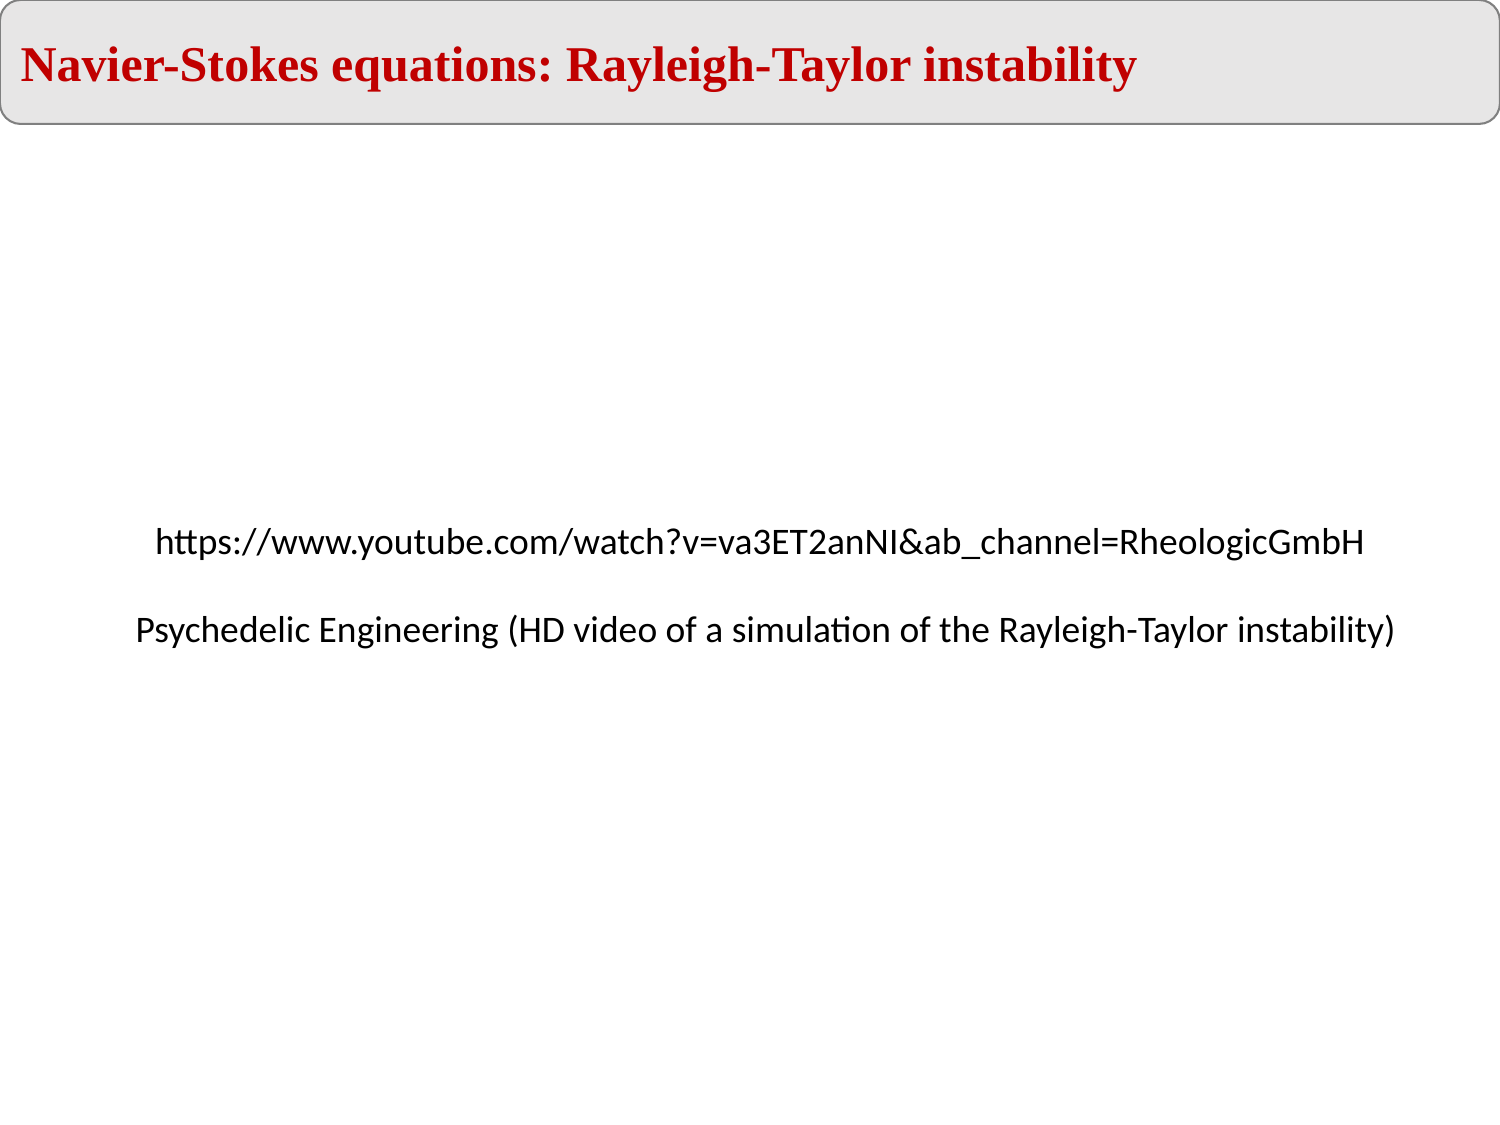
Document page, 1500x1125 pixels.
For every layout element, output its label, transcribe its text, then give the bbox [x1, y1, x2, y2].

text_box Navier-Stokes equations: Rayleigh-Taylor instability [0, 0, 1500, 125]
text_box Psychedelic Engineering (HD video of a simulation of the Rayleigh-Taylor instability) [120, 598, 1468, 658]
text_box https://www.youtube.com/watch?v=va3ET2anNI&ab_channel=RheologicGmbH [140, 509, 1392, 570]
